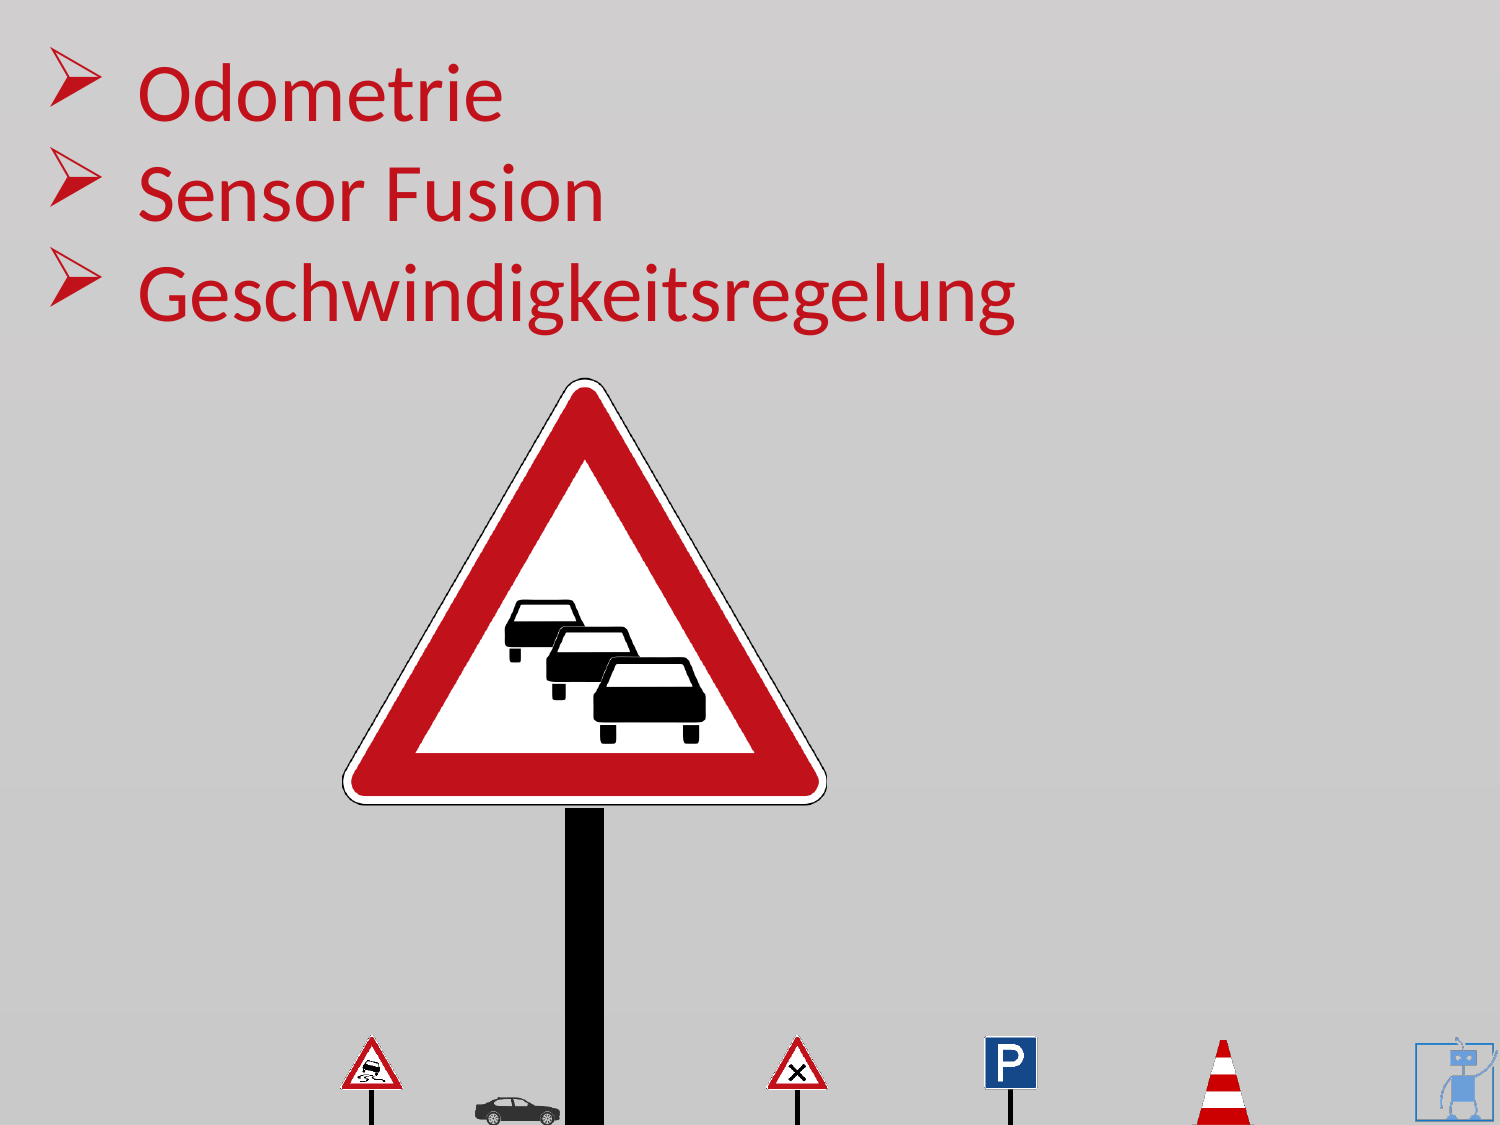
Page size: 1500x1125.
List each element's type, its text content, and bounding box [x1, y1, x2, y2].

picture [1412, 1036, 1500, 1125]
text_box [342, 375, 827, 1125]
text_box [766, 1035, 828, 1125]
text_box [983, 1035, 1038, 1125]
picture [1191, 1040, 1255, 1125]
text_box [340, 1035, 403, 1125]
text_box Odometrie Sensor Fusion Geschwindigkeitsregelung [28, 30, 1033, 346]
